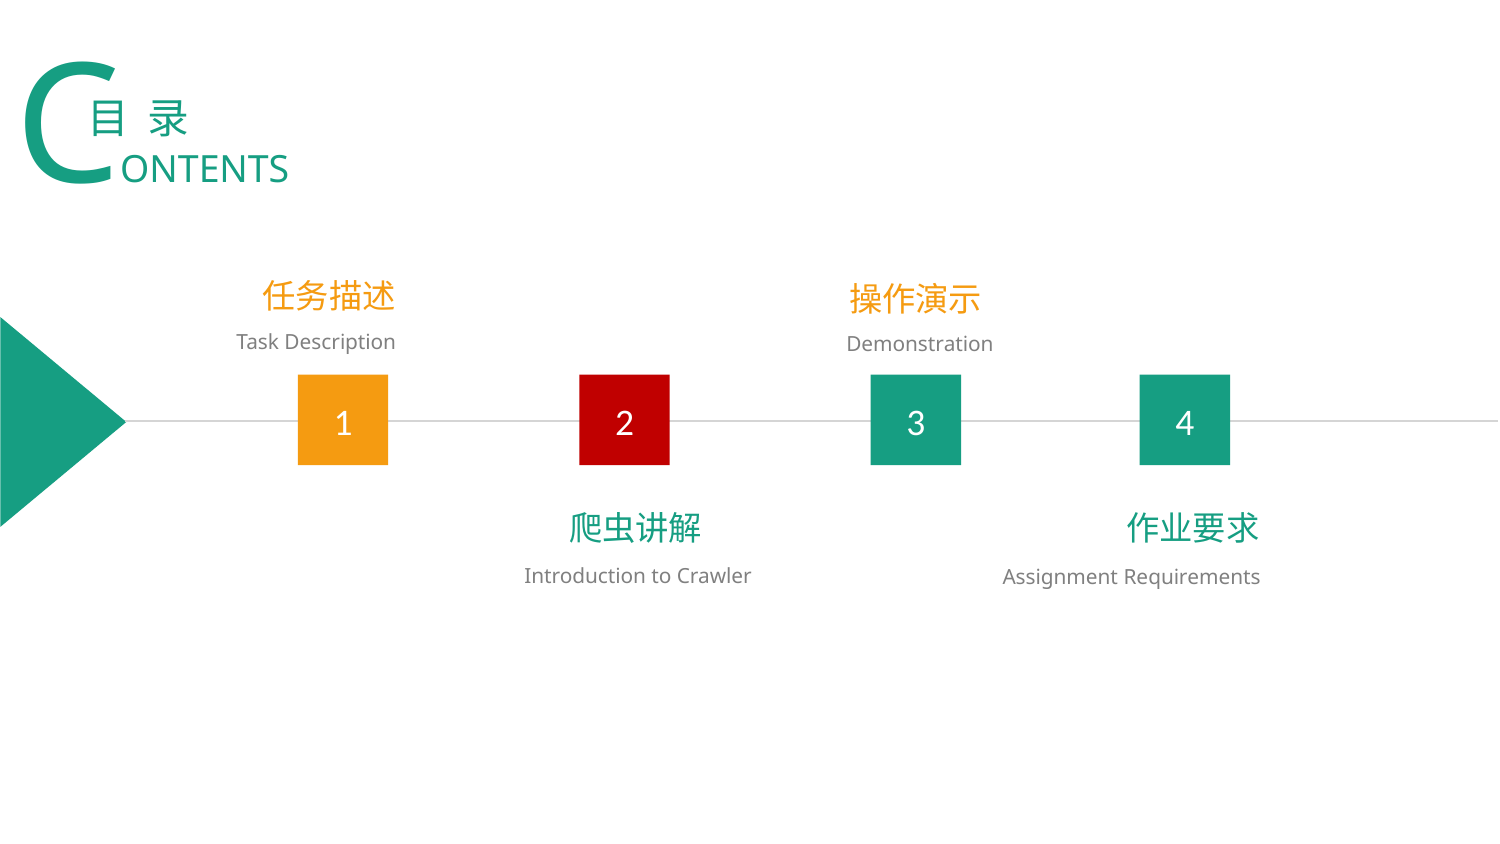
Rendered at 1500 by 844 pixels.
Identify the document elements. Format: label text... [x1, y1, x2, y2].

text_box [482, 500, 767, 597]
text_box 3 [870, 374, 962, 466]
text_box 2 [578, 374, 671, 466]
text_box [0, 315, 128, 529]
text_box 目 录 [72, 84, 296, 150]
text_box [972, 500, 1276, 623]
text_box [790, 270, 1009, 364]
text_box 4 [1139, 374, 1231, 466]
text_box 1 [297, 374, 389, 466]
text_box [29, 267, 412, 362]
text_box CONTENTS [0, 8, 355, 224]
